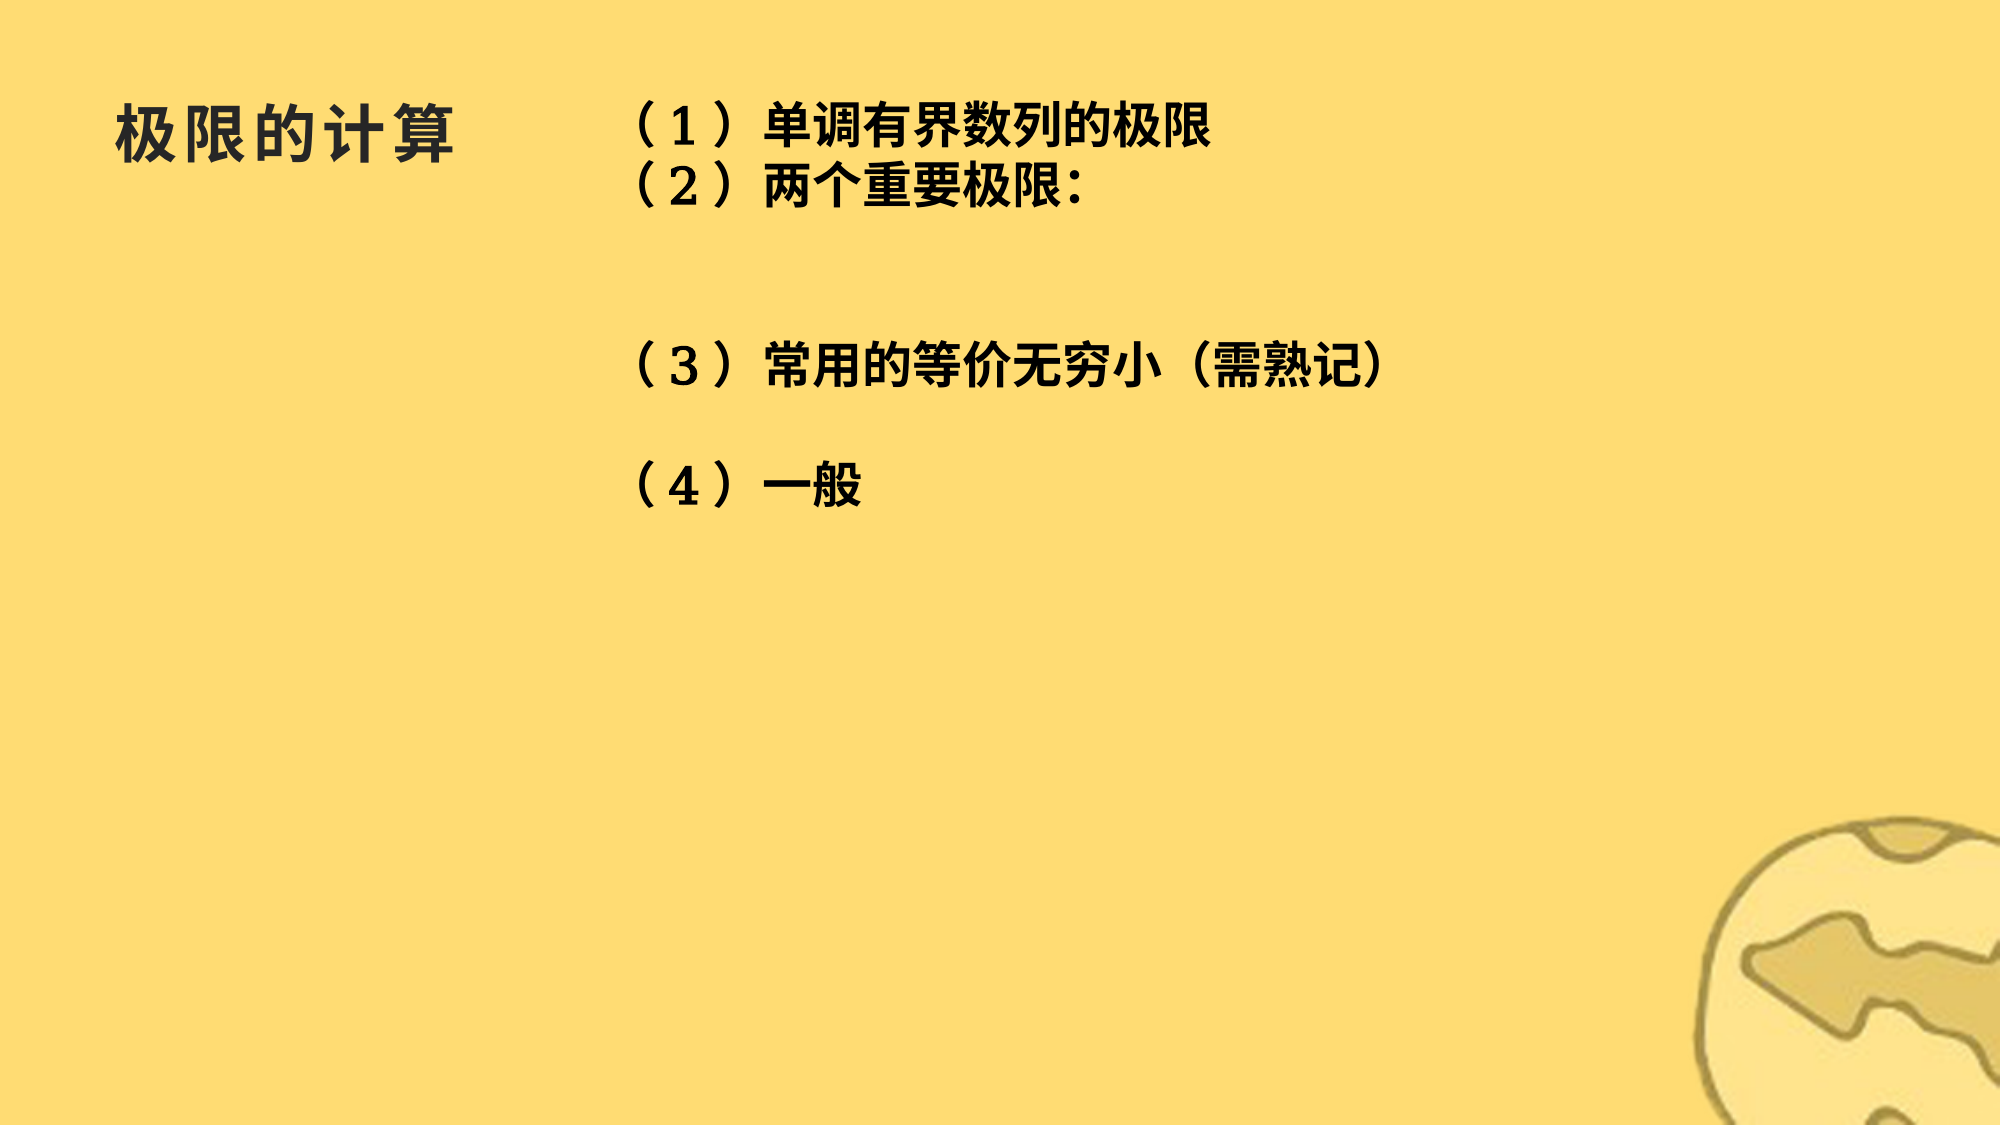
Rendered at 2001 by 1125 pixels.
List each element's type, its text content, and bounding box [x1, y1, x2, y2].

text_box 极限的计算 [99, 86, 481, 179]
picture [1687, 810, 2000, 1125]
